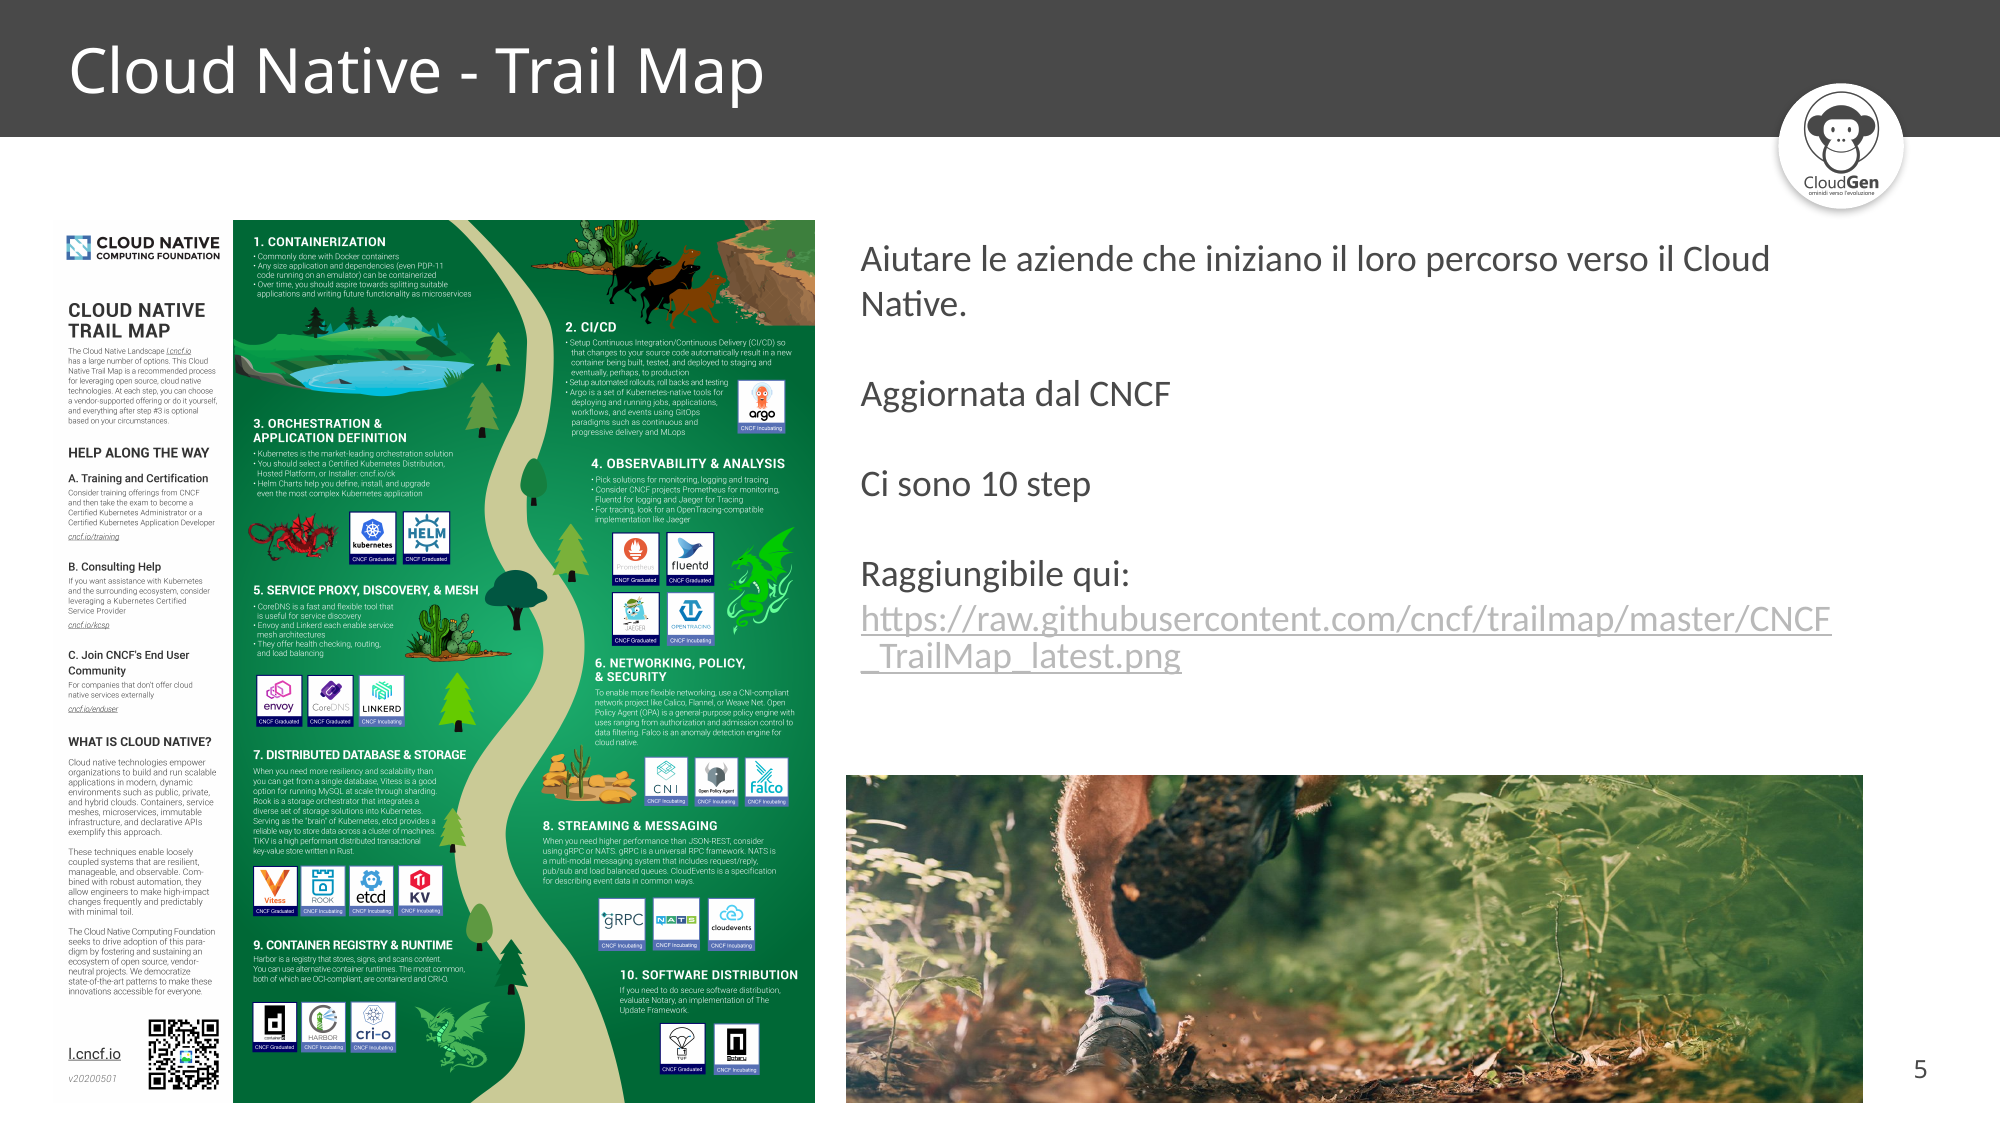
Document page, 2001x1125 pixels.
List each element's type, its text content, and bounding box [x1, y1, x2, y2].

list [53, 220, 815, 1103]
picture [845, 775, 1863, 1103]
title Cloud Native - Trail Map [53, 22, 1863, 126]
text_box Aiutare le aziende che iniziano il loro percorso verso il Cloud Native. Aggiornata dal CNCF Ci sono 10 step Raggiungibile qui: https://raw.githubusercontent.com/cncf/trailmap/master/CNCF_TrailMap_latest.png [845, 226, 1863, 775]
picture [1785, 86, 1897, 197]
